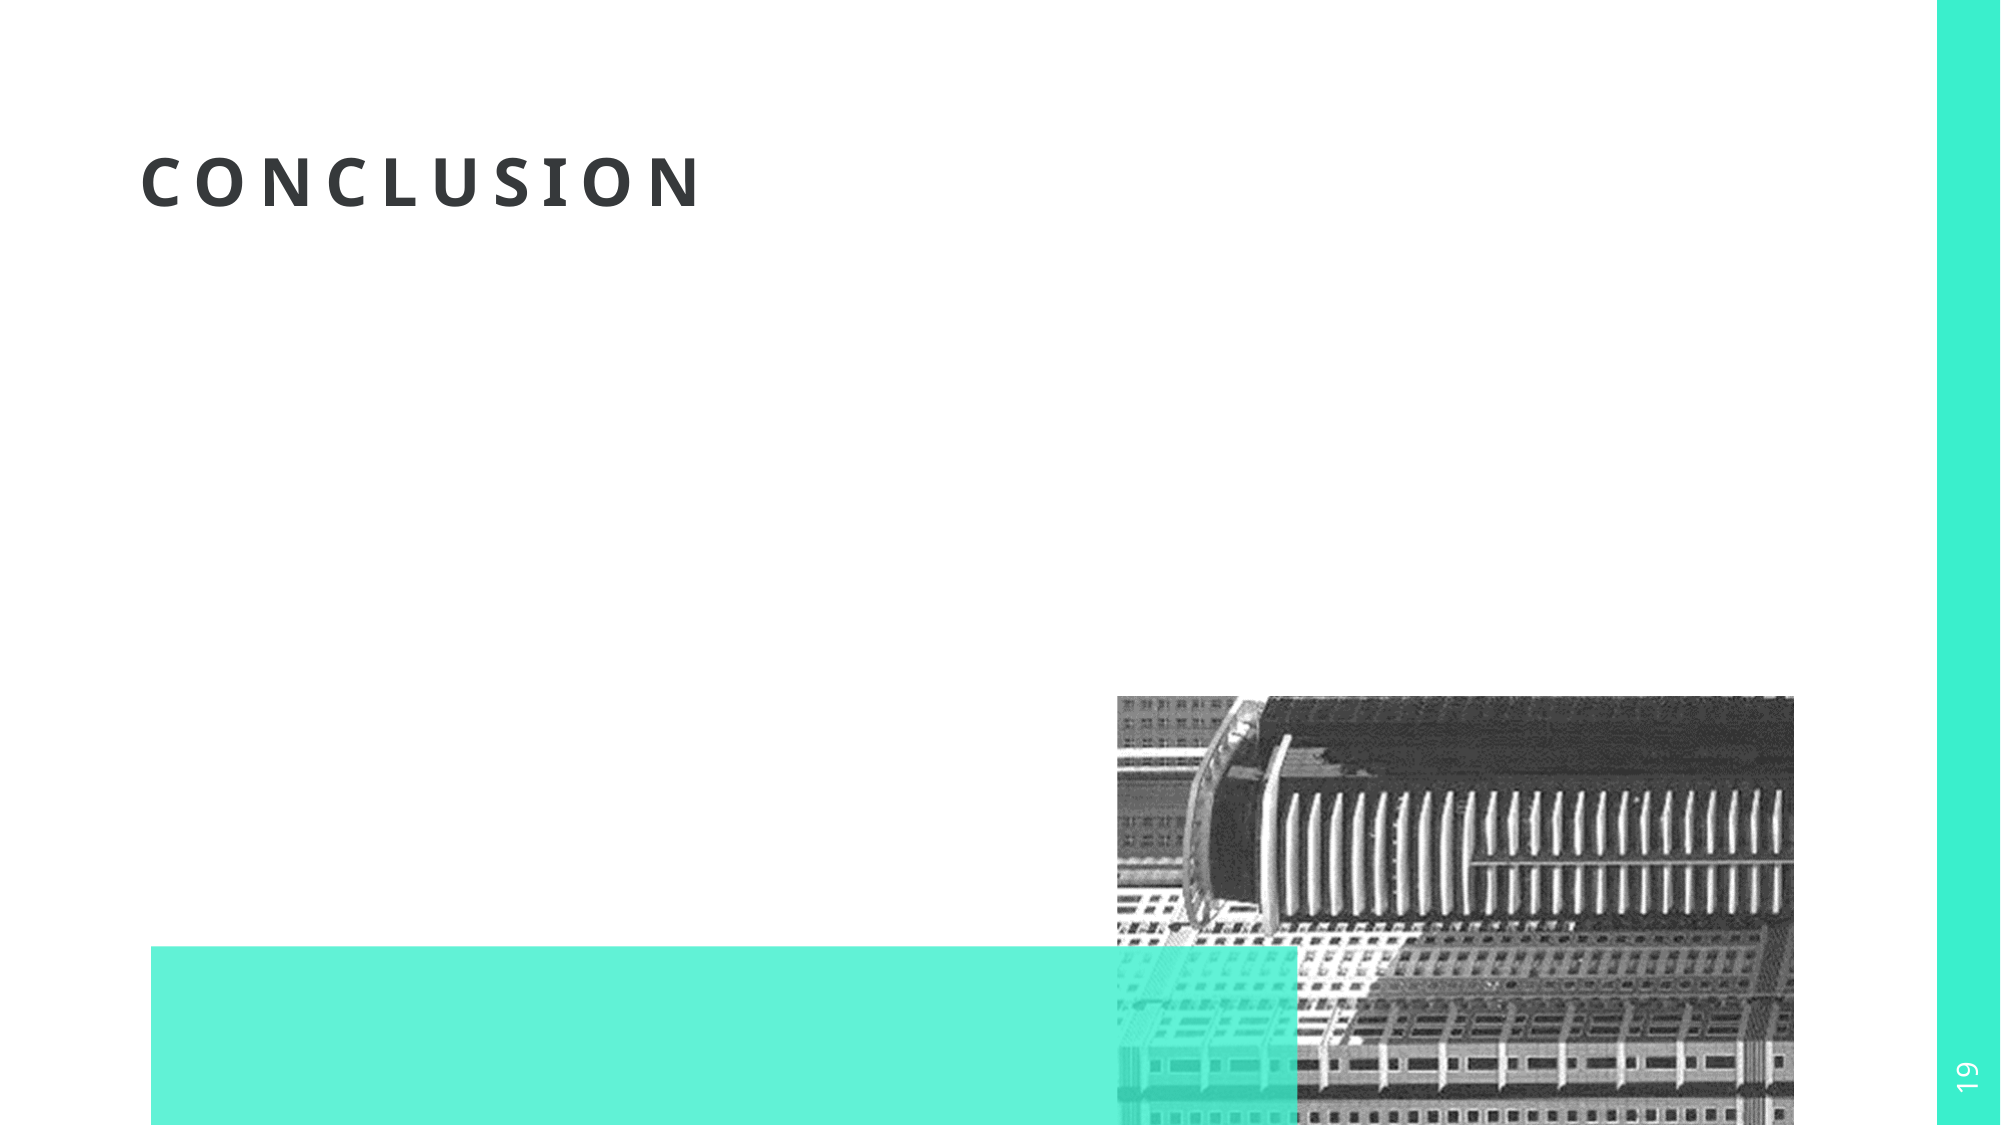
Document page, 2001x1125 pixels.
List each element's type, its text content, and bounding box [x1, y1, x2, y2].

text_box [150, 945, 1117, 1125]
title Conclusion [139, 60, 1794, 221]
picture [1117, 695, 1794, 1125]
slide_number 19 [1937, 1032, 2000, 1125]
